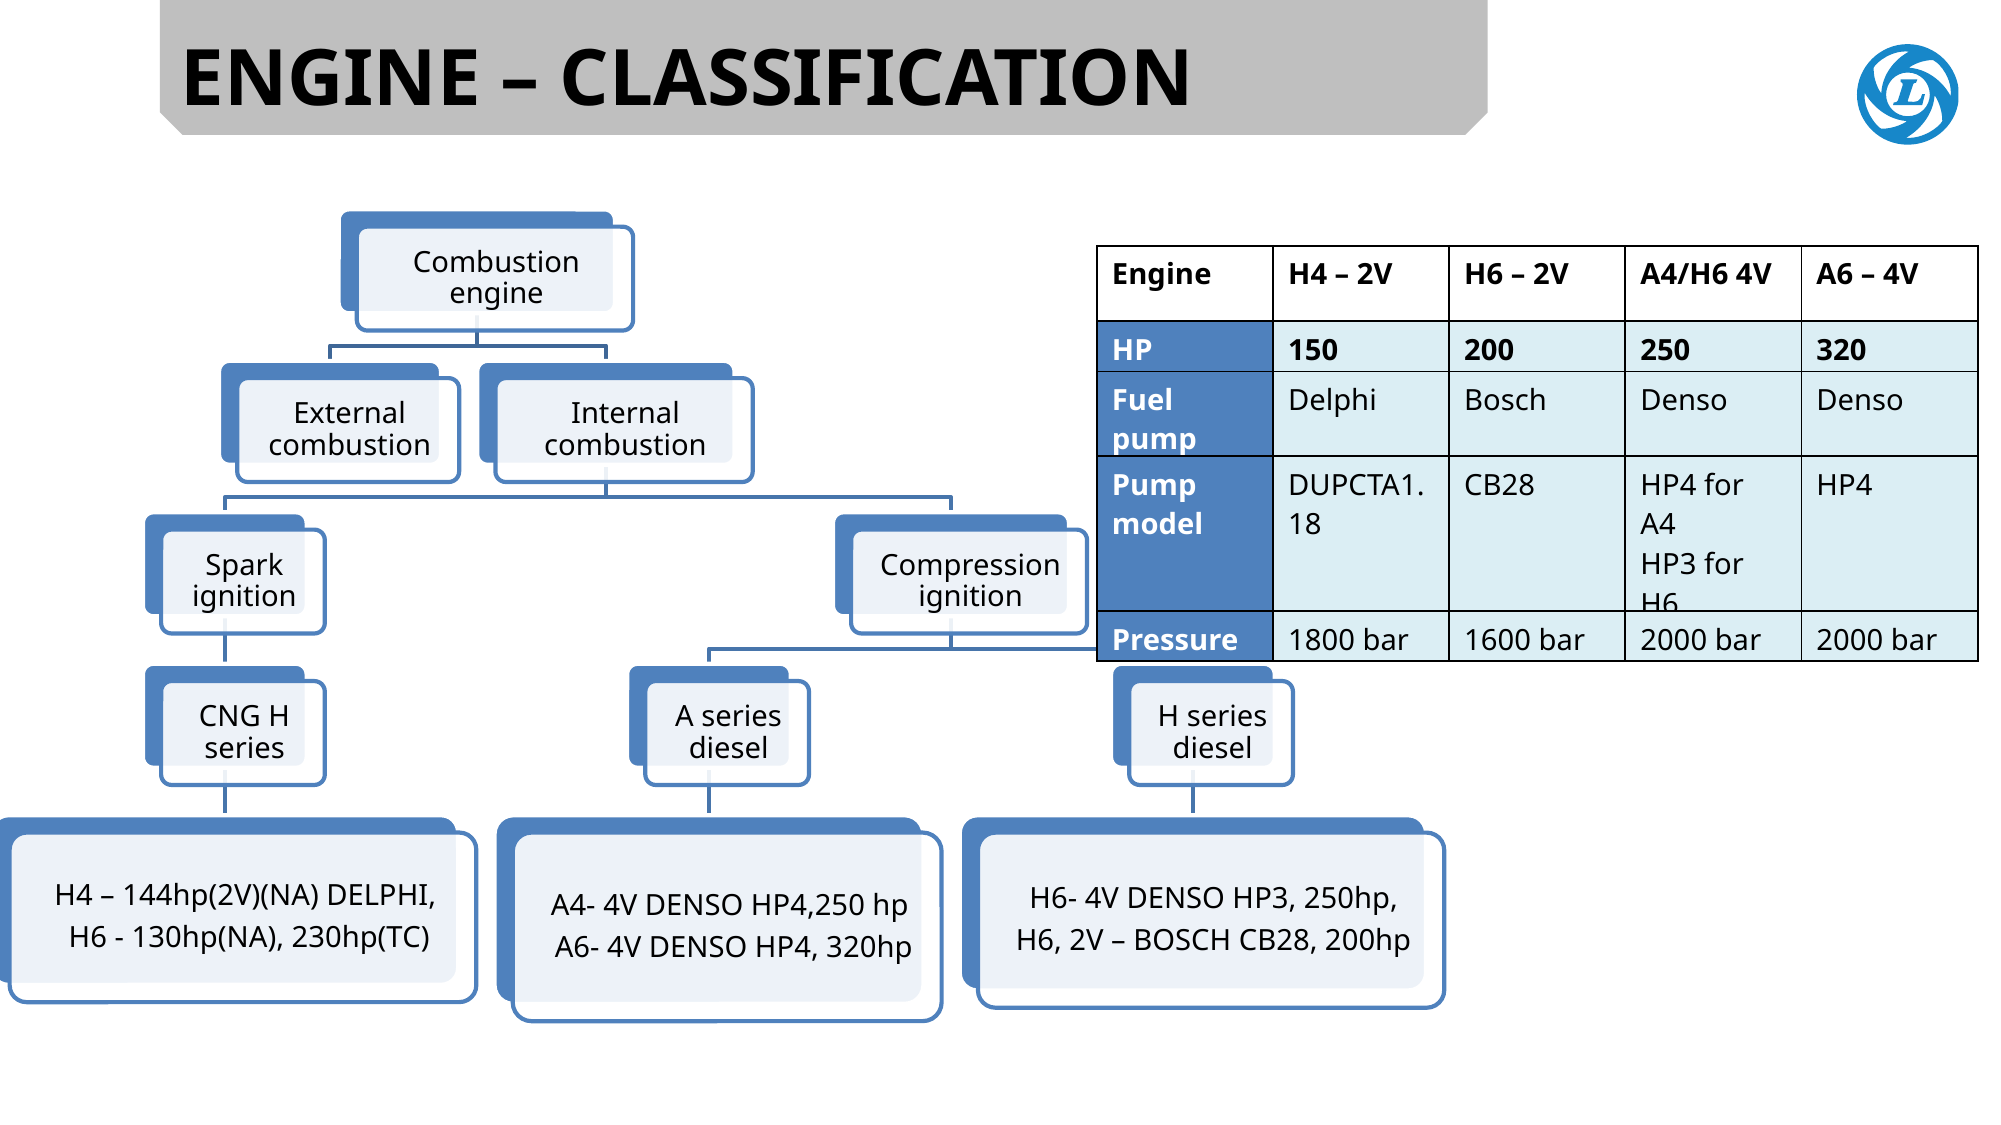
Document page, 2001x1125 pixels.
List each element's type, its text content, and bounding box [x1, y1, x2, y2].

table_cell 2000 bar [1802, 612, 1977, 660]
table_cell HP4 for A4 HP3 for H6 [1671, 457, 1801, 610]
table_cell 250 [1671, 322, 1801, 371]
text_box ENGINE – CLASSIFICATION [165, 20, 1350, 129]
table_header A4/H6 4V [1671, 247, 1801, 320]
table_cell 320 [1802, 322, 1977, 371]
table_header A6 – 4V [1802, 247, 1977, 320]
table_cell HP4 [1802, 457, 1977, 610]
table_cell 2000 bar [1671, 612, 1801, 660]
text_box [157, 0, 1490, 137]
table_cell Denso [1671, 372, 1801, 455]
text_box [0, 208, 1664, 1022]
table_cell Denso [1802, 372, 1977, 455]
